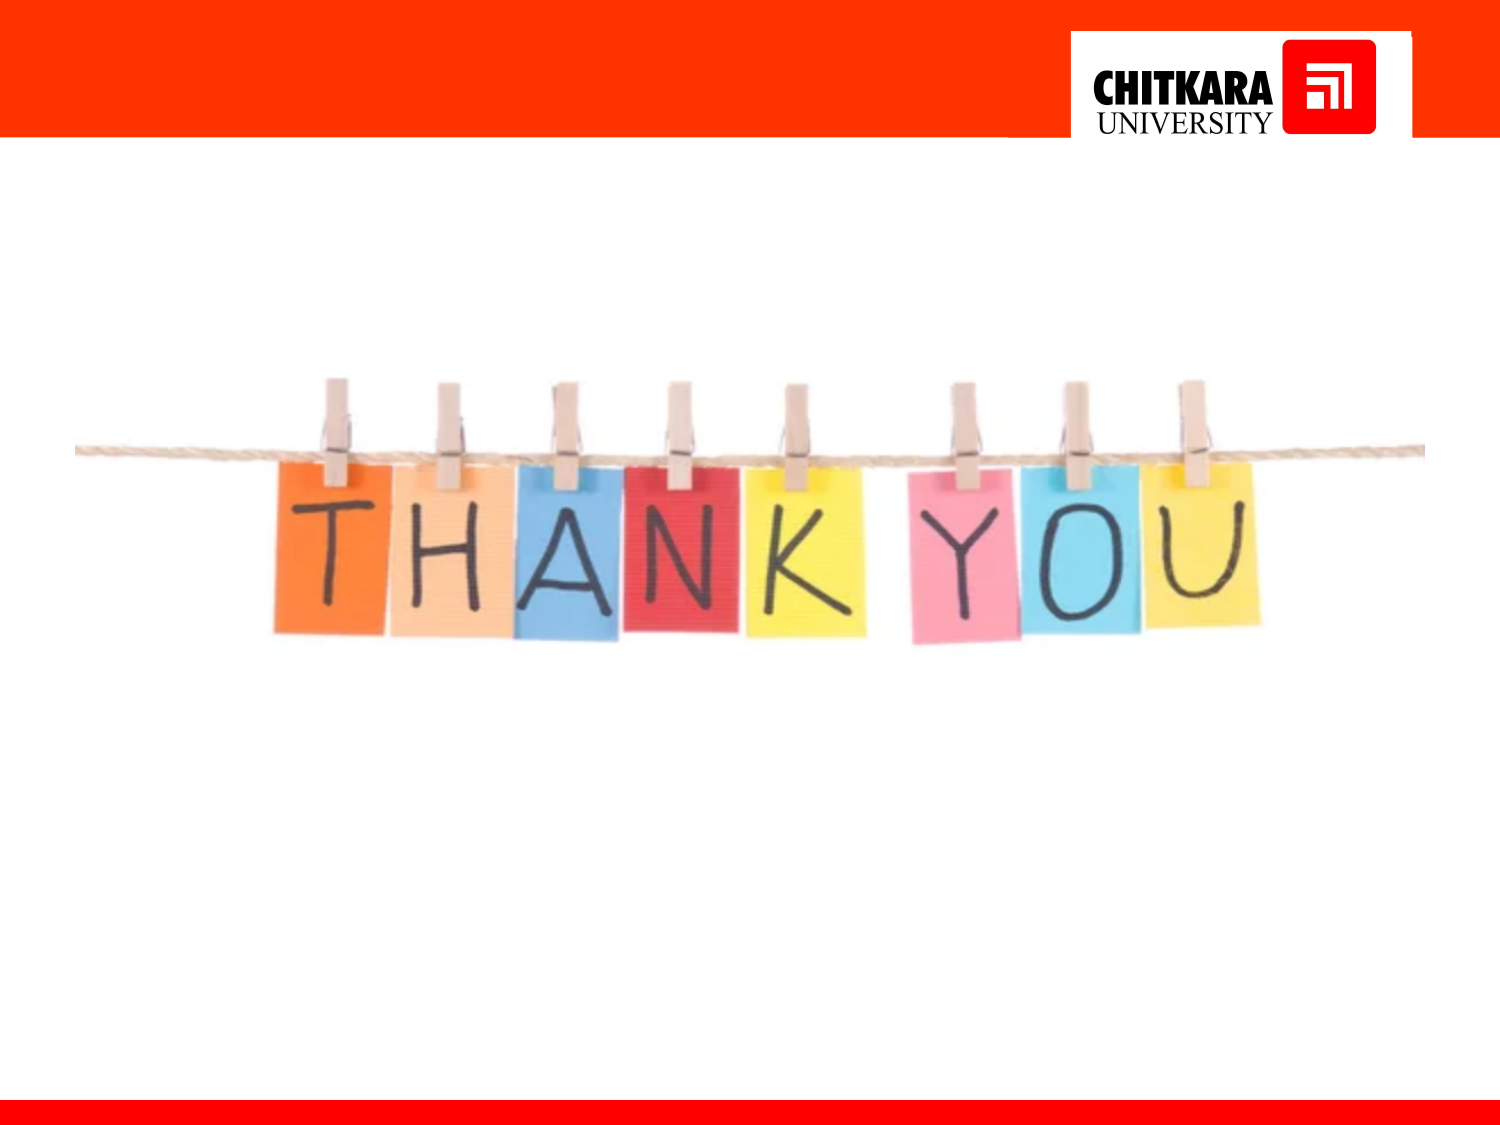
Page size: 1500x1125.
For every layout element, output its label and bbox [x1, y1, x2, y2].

picture [1074, 37, 1391, 138]
picture [74, 377, 1426, 748]
